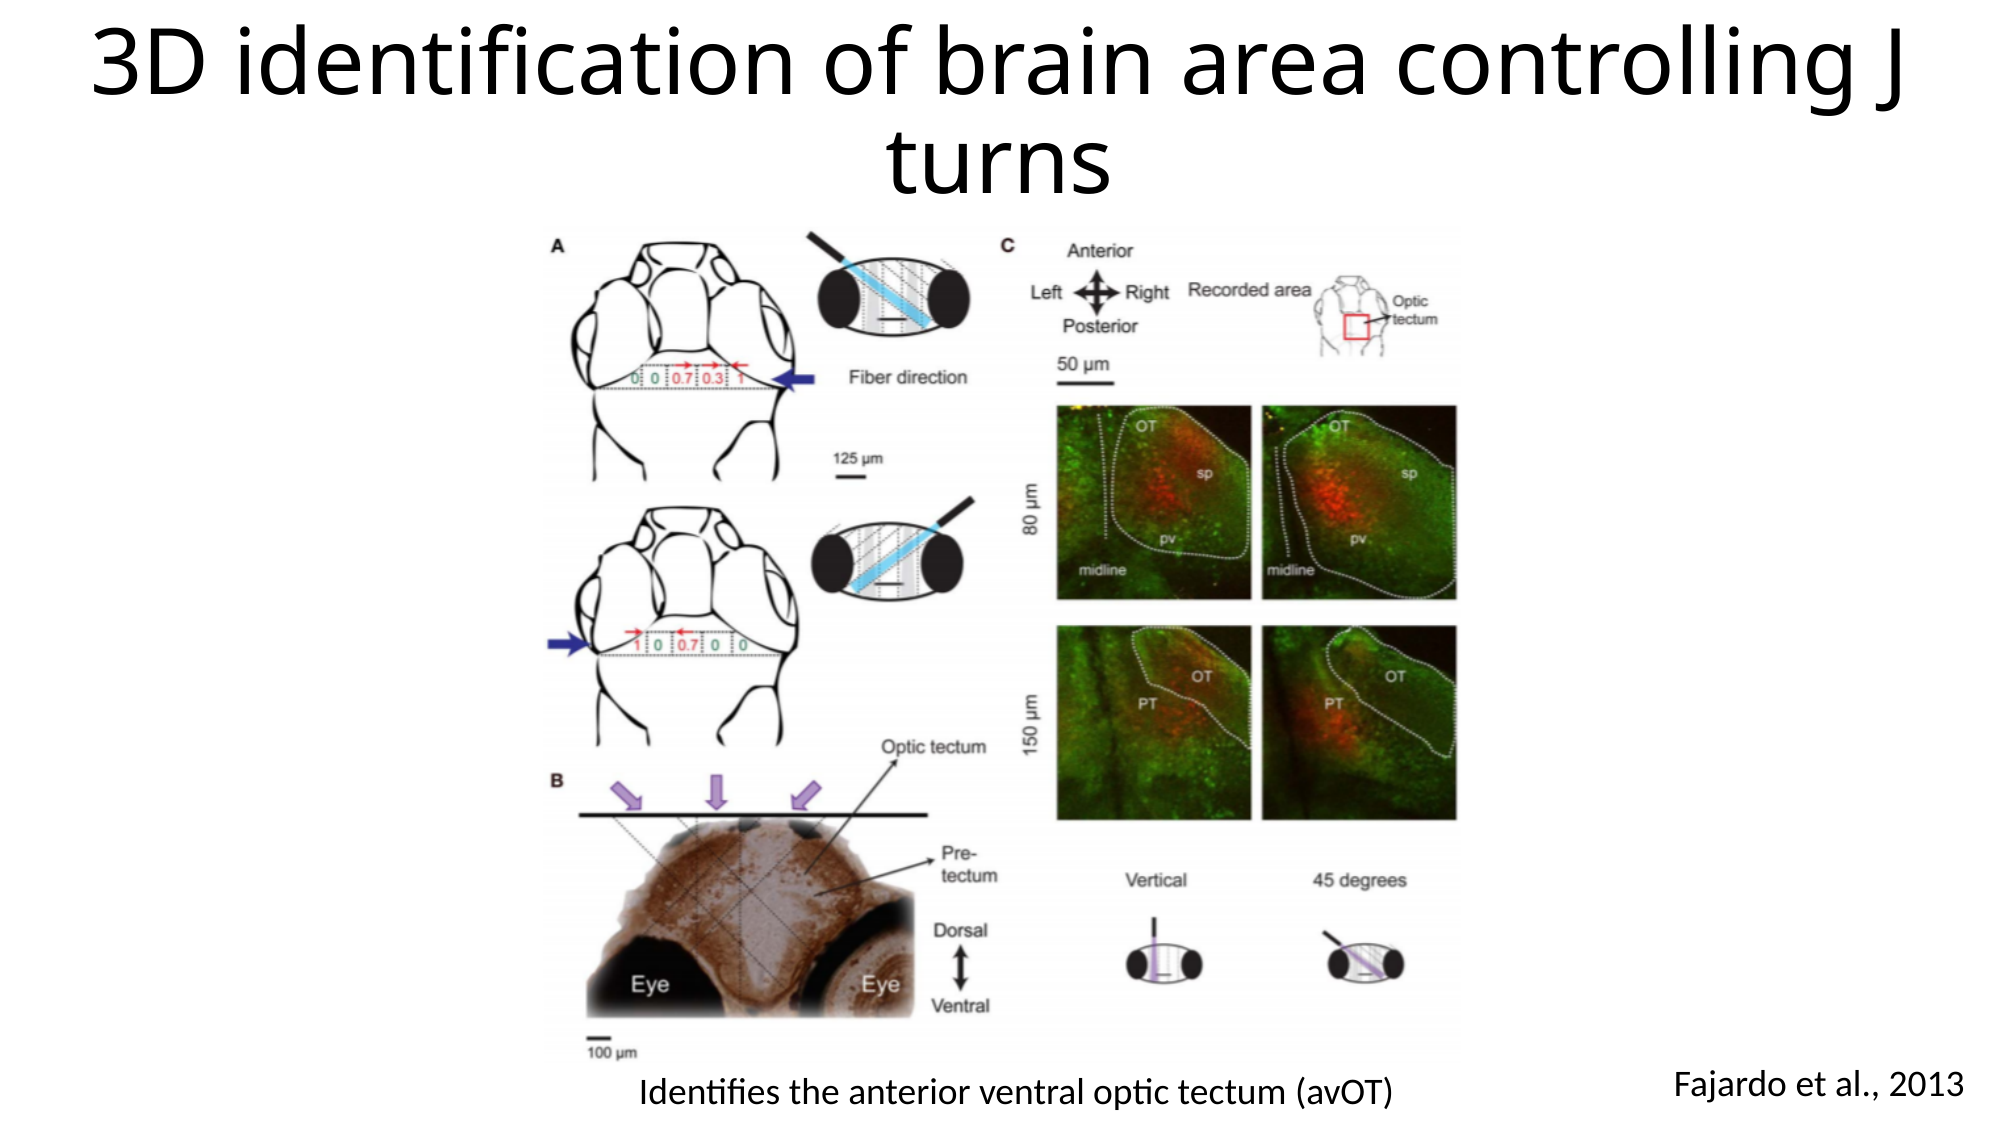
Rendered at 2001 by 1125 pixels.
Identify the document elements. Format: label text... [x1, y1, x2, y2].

title 3D identification of brain area controlling J turns [0, 5, 2000, 223]
text_box Identifies the anterior ventral optic tectum (avOT) [624, 1059, 1731, 1120]
picture [521, 222, 1479, 1077]
text_box Fajardo et al., 2013 [1659, 1051, 1981, 1112]
